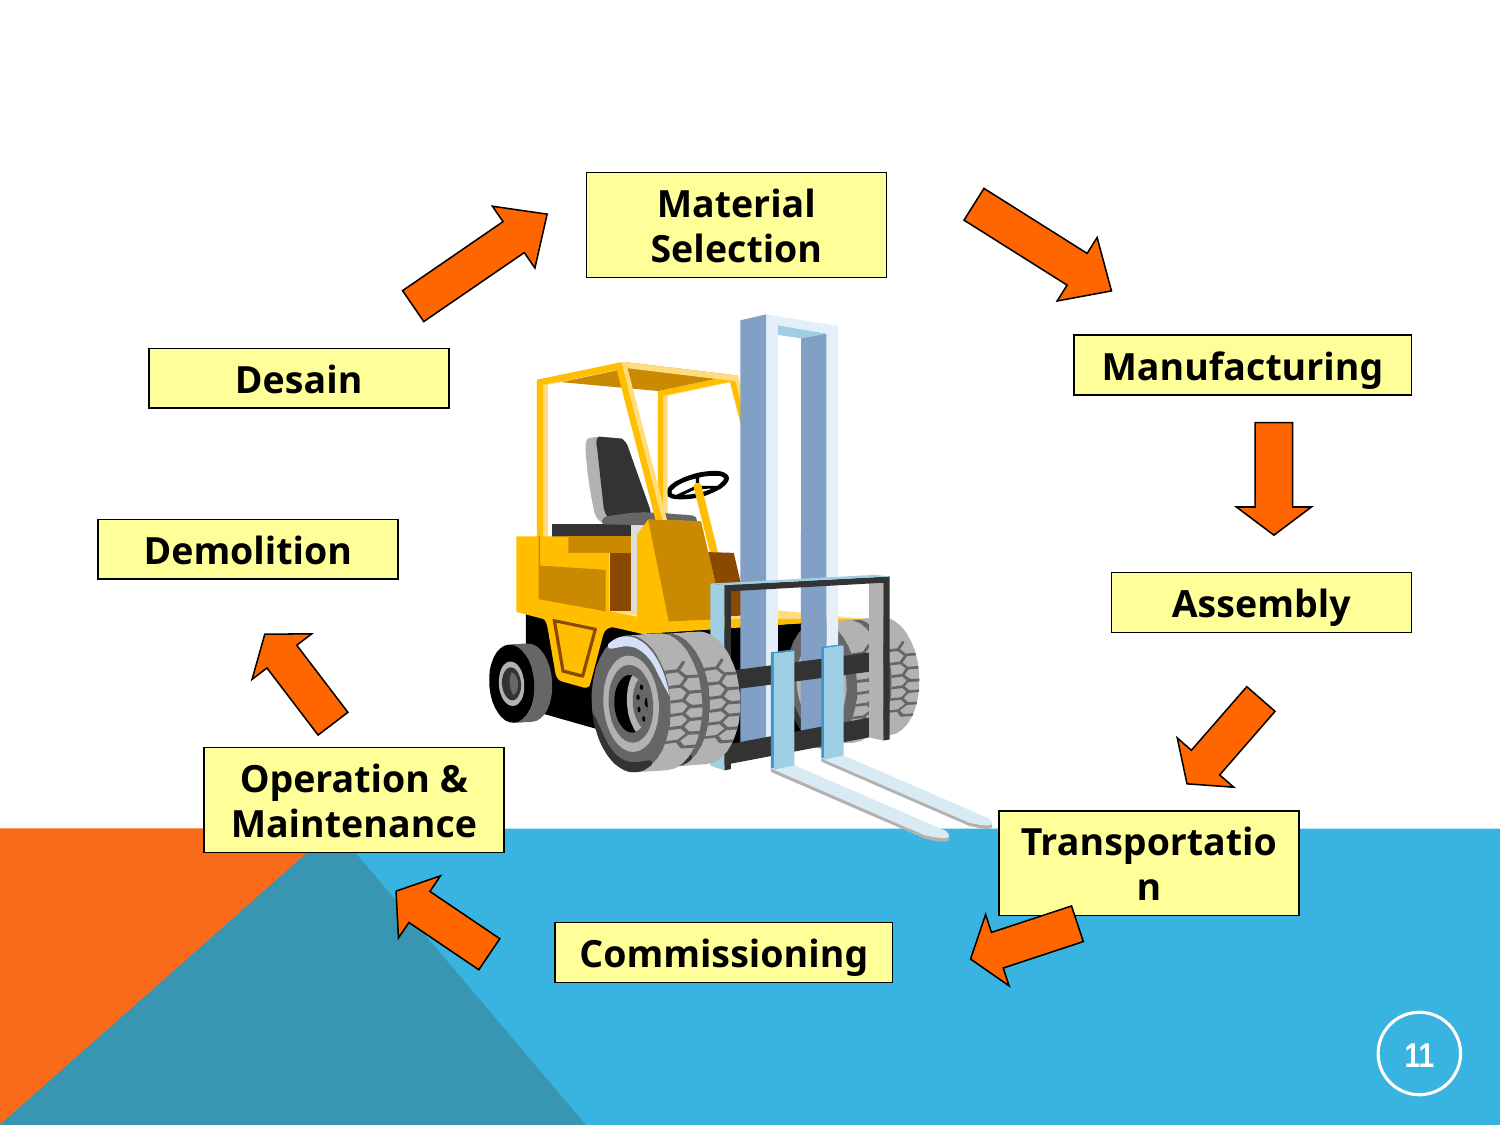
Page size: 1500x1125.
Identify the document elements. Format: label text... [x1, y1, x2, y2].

text_box Commissioning [555, 922, 893, 983]
text_box Transportation [998, 810, 1299, 916]
text_box Demolition [97, 519, 398, 580]
slide_number 11 [1376, 1010, 1463, 1097]
text_box [1177, 686, 1276, 788]
text_box [402, 206, 548, 322]
text_box Material Selection [586, 172, 887, 278]
text_box [396, 875, 500, 970]
text_box Desain [148, 348, 449, 409]
text_box [1236, 422, 1312, 536]
picture [487, 314, 998, 843]
text_box [964, 188, 1112, 302]
text_box [970, 905, 1084, 986]
text_box Manufacturing [1073, 335, 1412, 395]
text_box [252, 633, 348, 736]
text_box Operation & Maintenance [204, 747, 505, 853]
text_box Assembly [1111, 572, 1412, 633]
